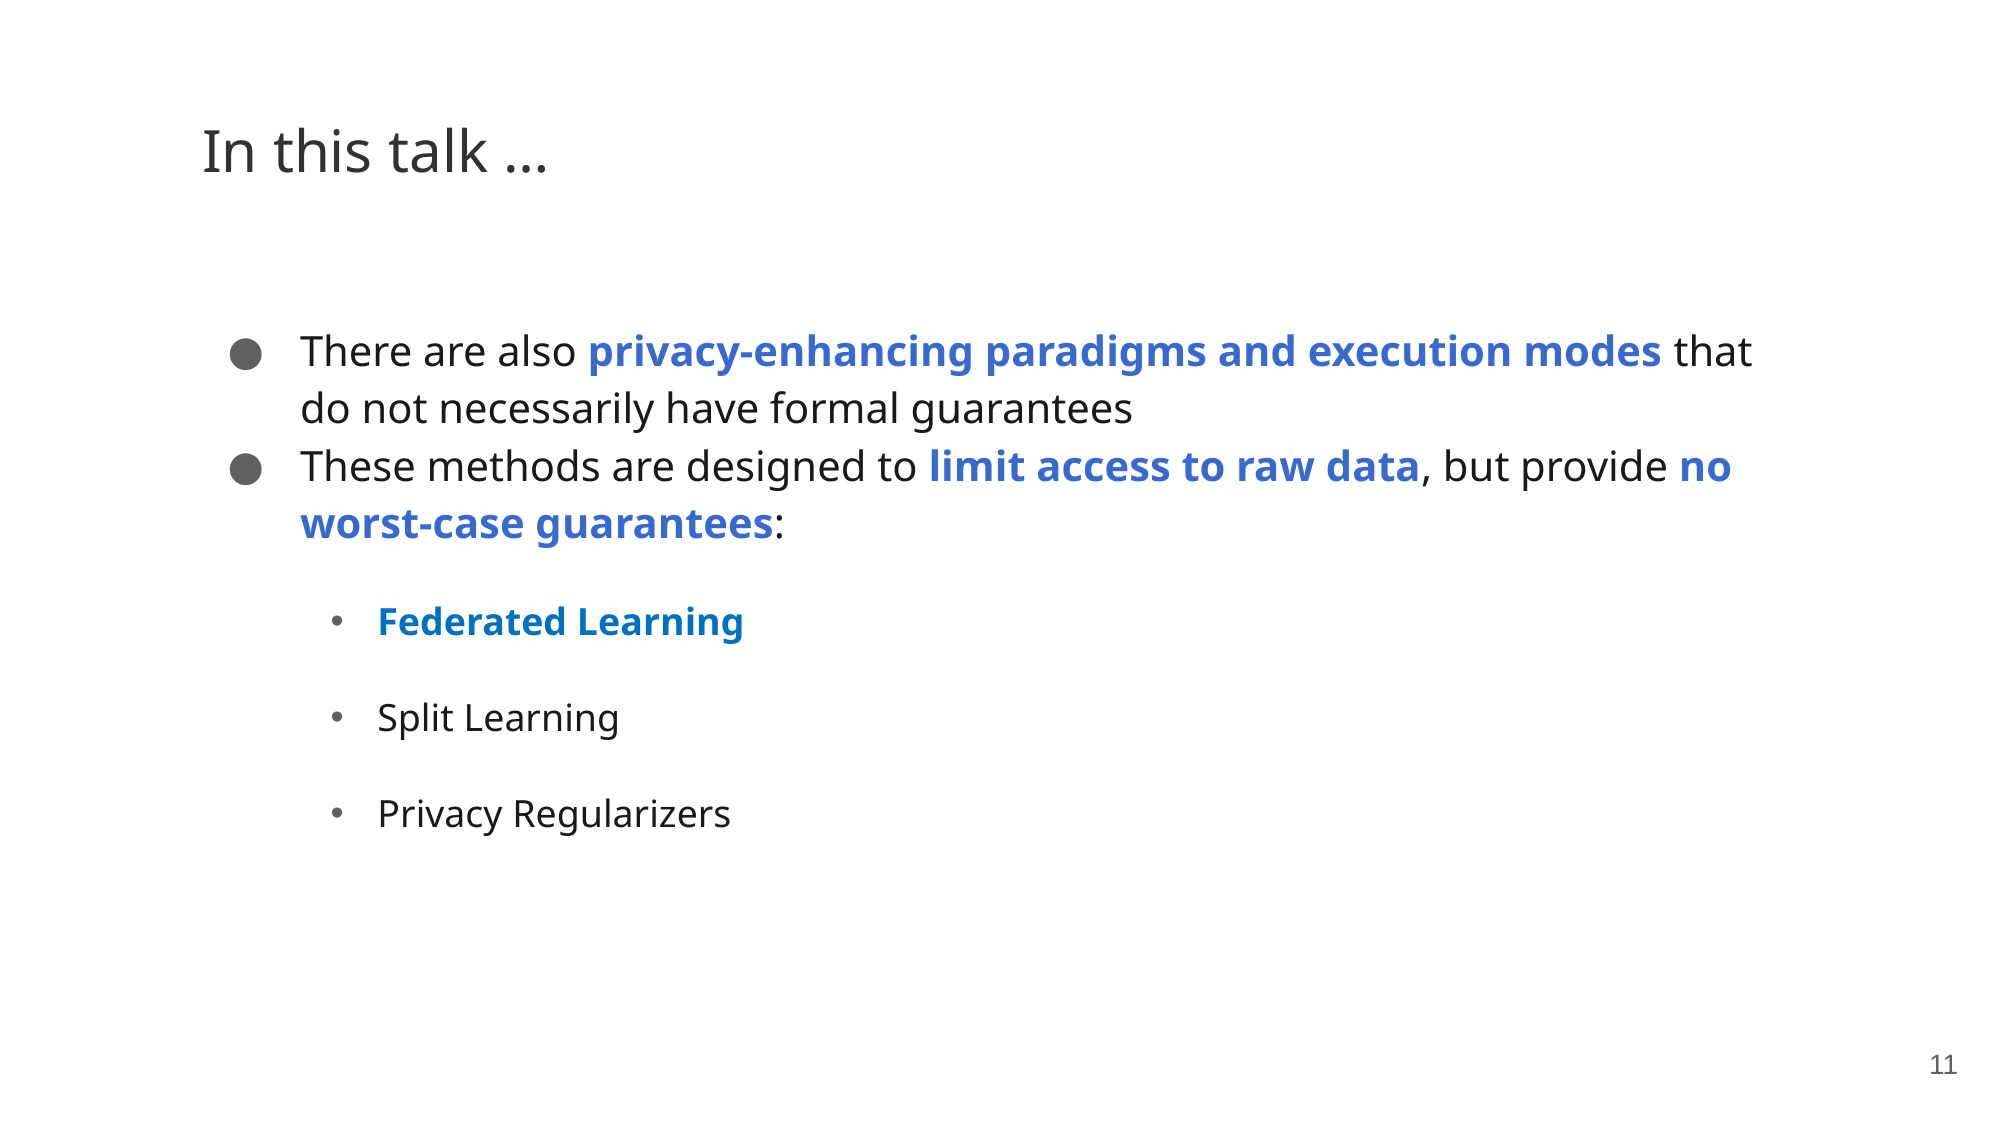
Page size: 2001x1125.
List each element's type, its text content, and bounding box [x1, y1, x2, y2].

slide_number 11 [1853, 1019, 1974, 1106]
title In this talk … [202, 114, 1790, 190]
list There are also privacy-enhancing paradigms and execution modes that do not necessarily have formal guarantees These methods are designed to limit access to raw data, but provide no worst-case guarantees: Federated Learning Split Learning Privacy Regularizers [200, 316, 1804, 965]
